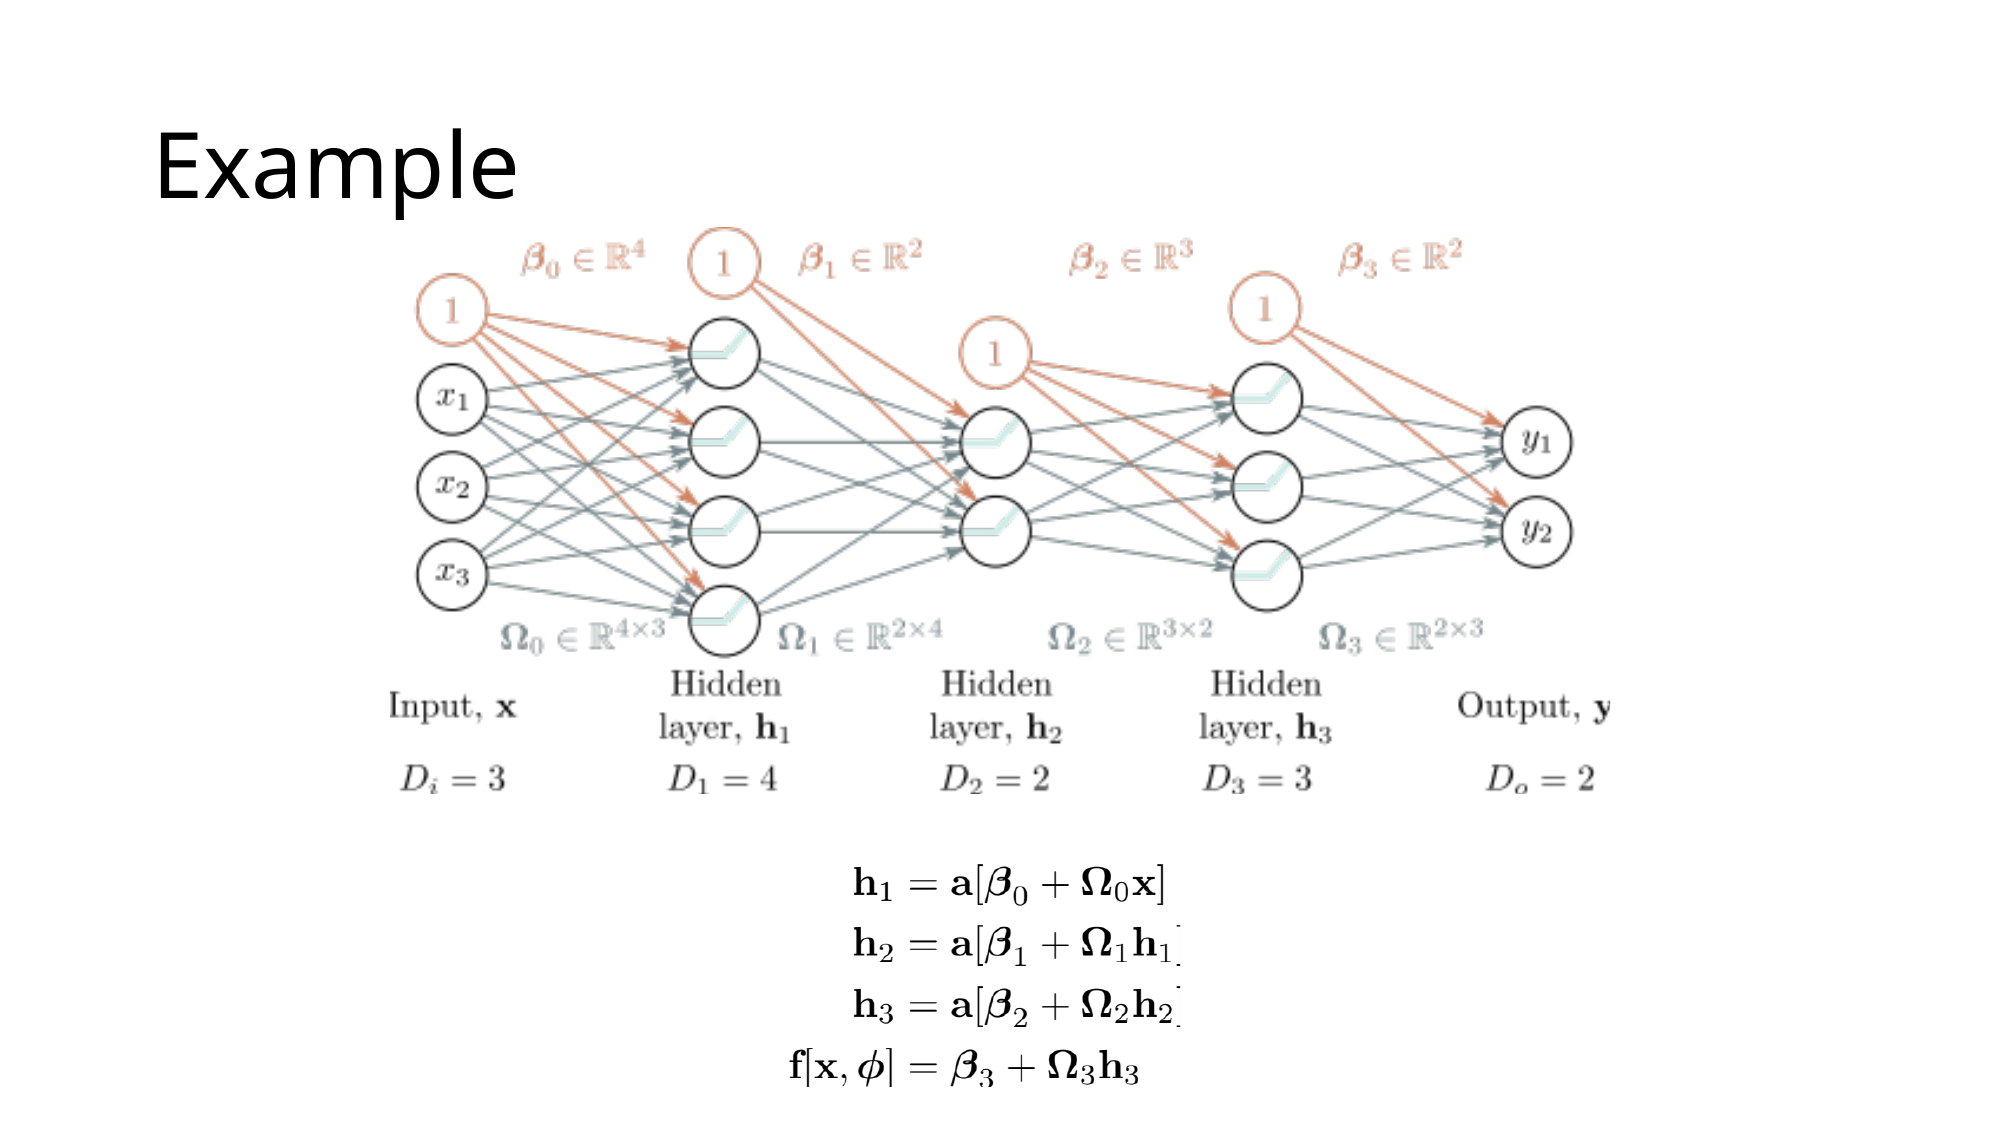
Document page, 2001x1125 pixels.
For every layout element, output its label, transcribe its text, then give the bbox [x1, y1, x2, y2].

title Example [137, 59, 1863, 278]
picture [789, 863, 1181, 1087]
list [389, 227, 1611, 794]
